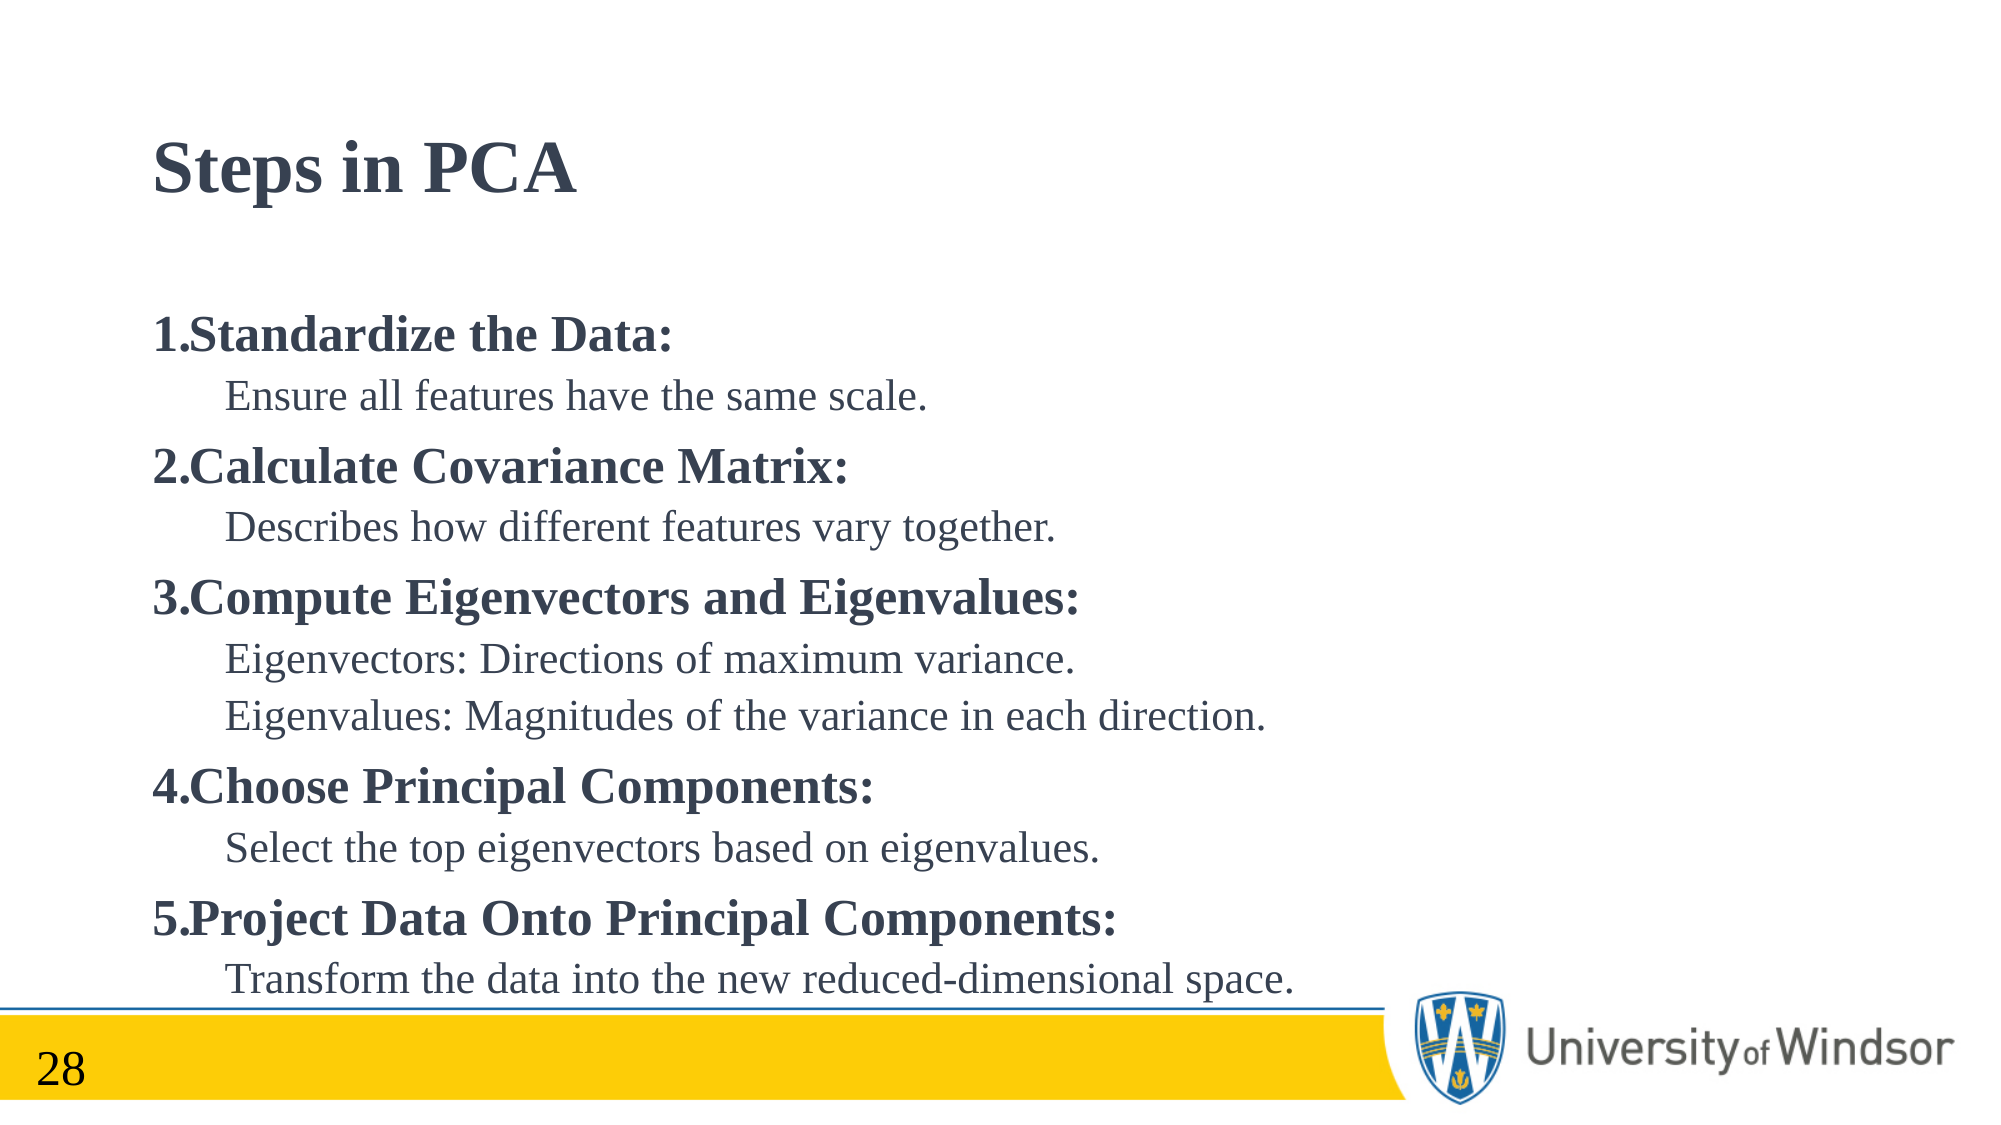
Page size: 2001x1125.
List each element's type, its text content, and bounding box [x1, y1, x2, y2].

title Steps in PCA [137, 59, 1863, 278]
text_box 28 [21, 1028, 128, 1104]
picture [0, 974, 2000, 1125]
list Standardize the Data: Ensure all features have the same scale. Calculate Covariance Matrix: Describes how different features vary together. Compute Eigenvectors and Eigenvalues: Eigenvectors: Directions of maximum variance. Eigenvalues: Magnitudes of the variance in each direction. Choose Principal Components: Select the top eigenvectors based on eigenvalues. Project Data Onto Principal Components: Transform the data into the new reduced-dimensional space. [137, 299, 1863, 1014]
